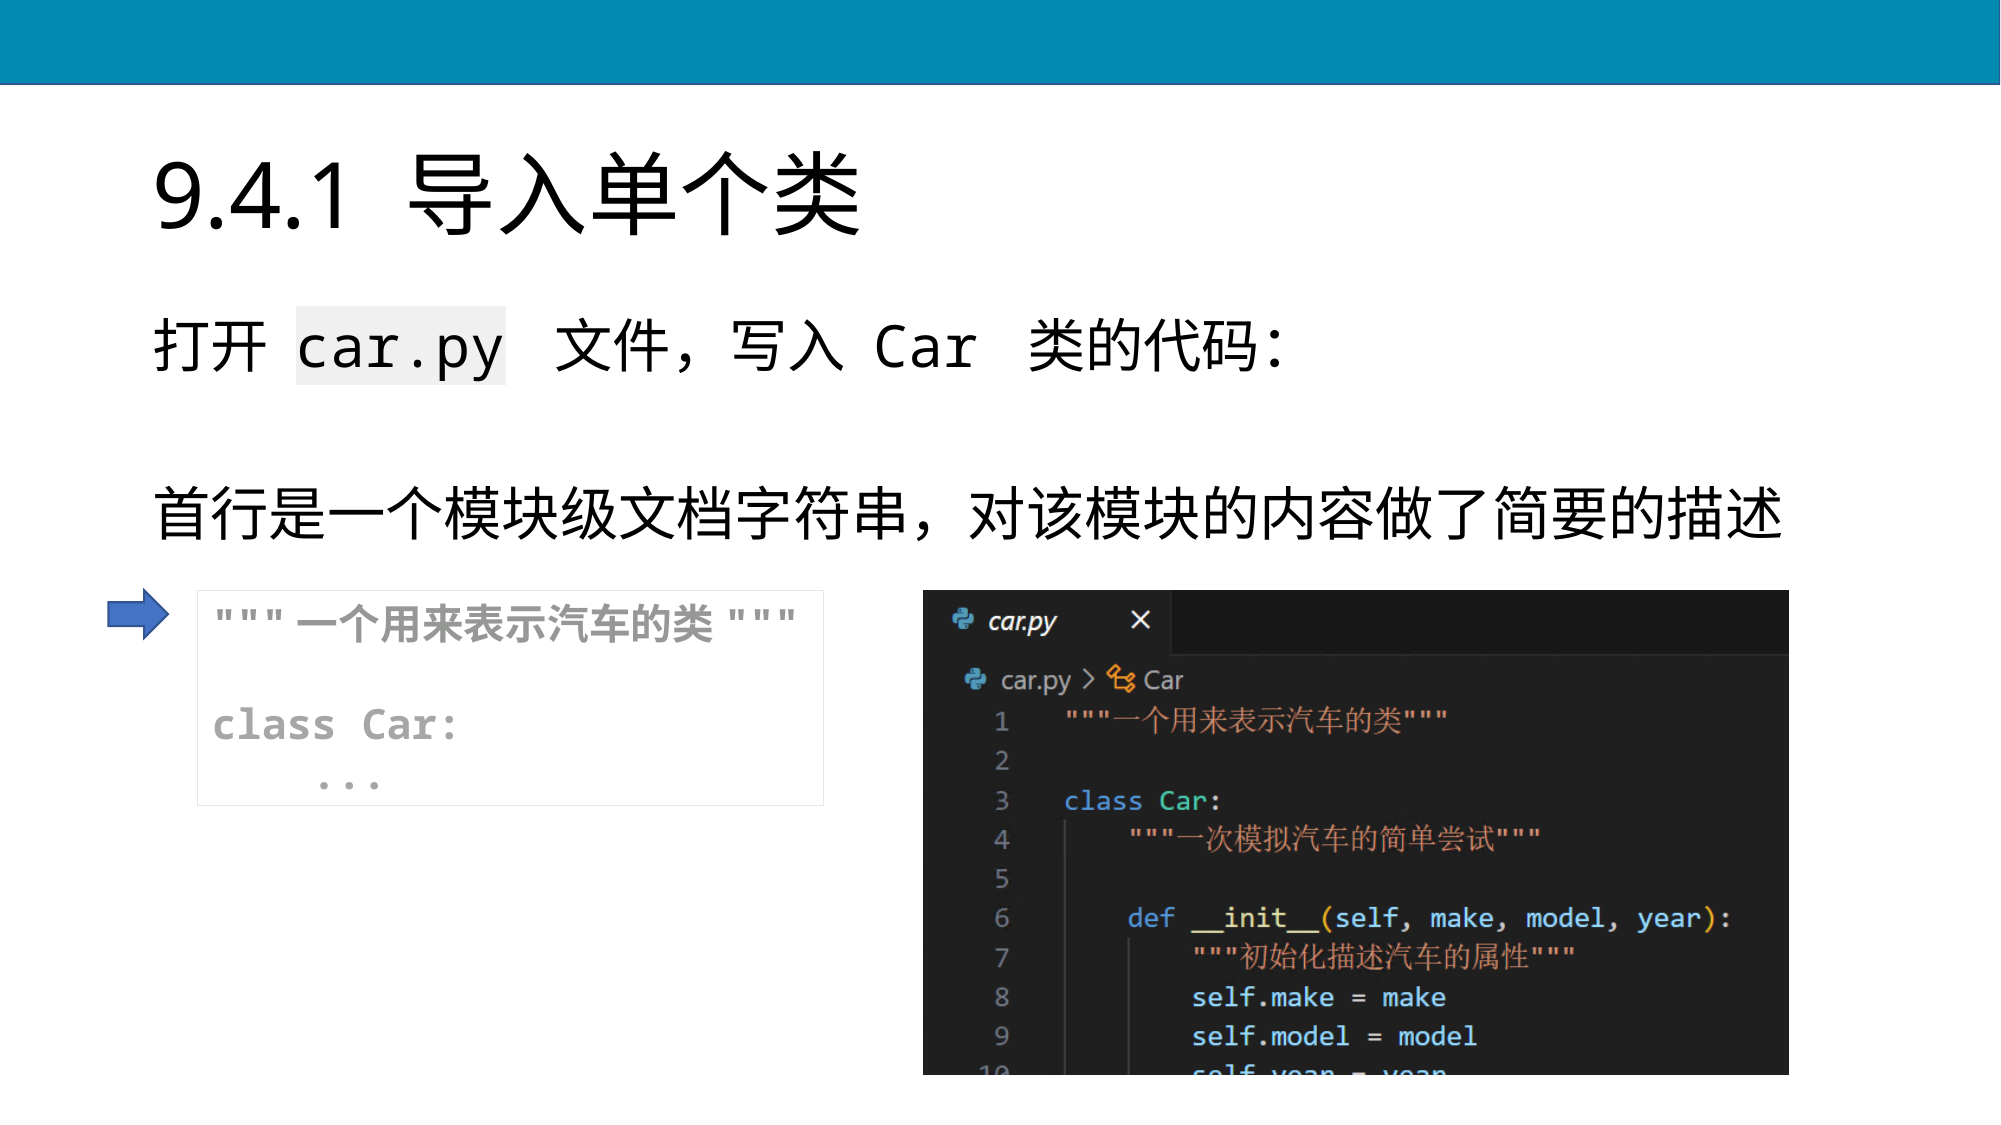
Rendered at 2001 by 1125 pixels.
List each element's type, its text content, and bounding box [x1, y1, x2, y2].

text_box """一个用来表示汽车的类""" class Car: ... [197, 590, 824, 806]
title 9.4.1 导入单个类 [137, 115, 1863, 282]
text_box [107, 587, 170, 641]
picture [923, 590, 1789, 1075]
list 打开 car.py 文件，写入 Car 类的代码： 首行是一个模块级文档字符串，对该模块的内容做了简要的描述 [137, 310, 1863, 1024]
